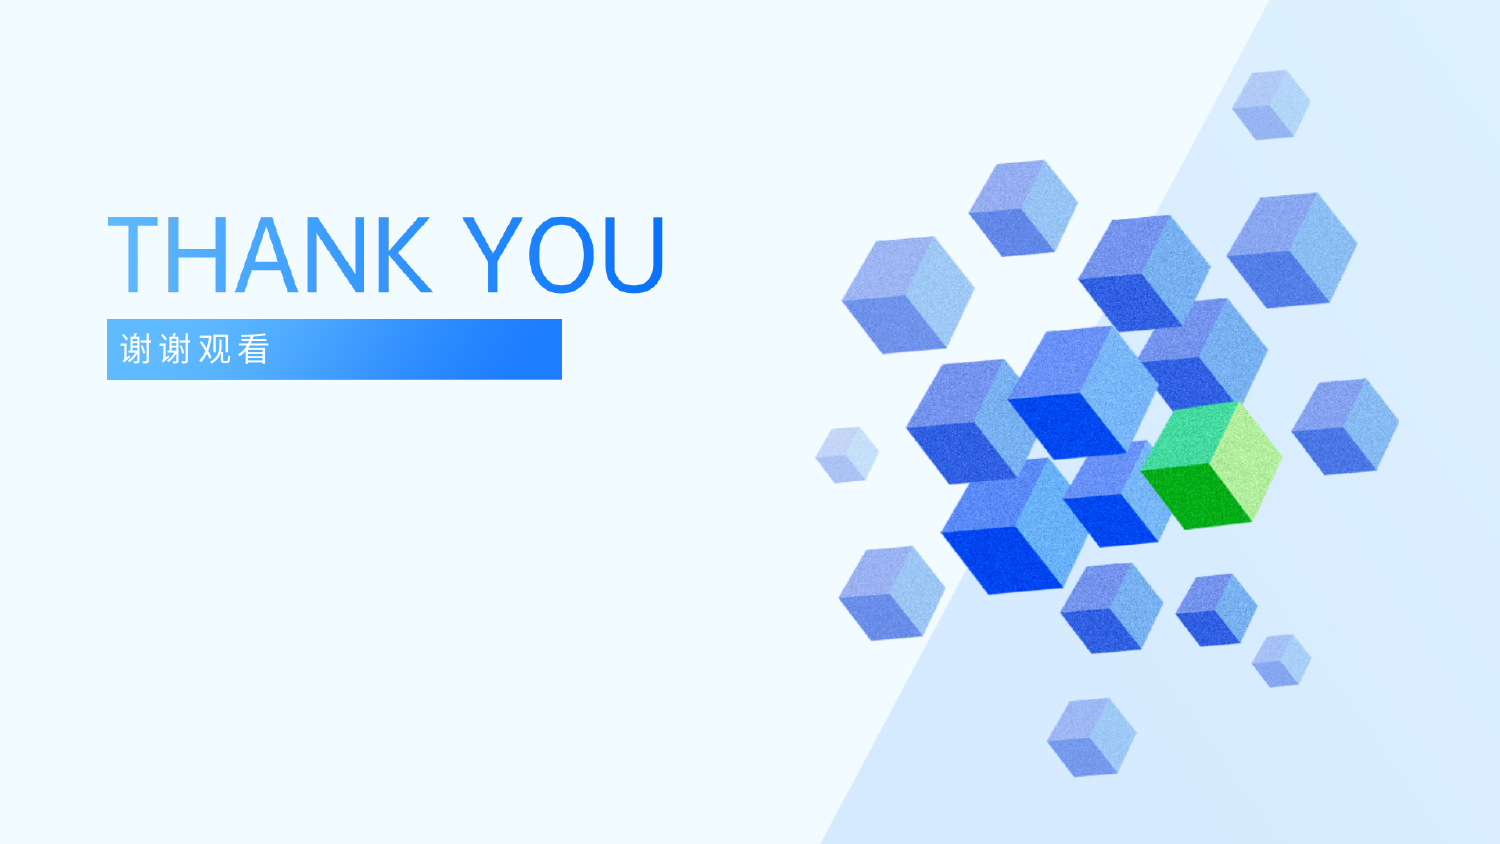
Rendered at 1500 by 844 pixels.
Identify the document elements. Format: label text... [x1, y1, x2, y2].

picture [0, 0, 1500, 844]
text_box 谢谢观看 [104, 320, 624, 390]
